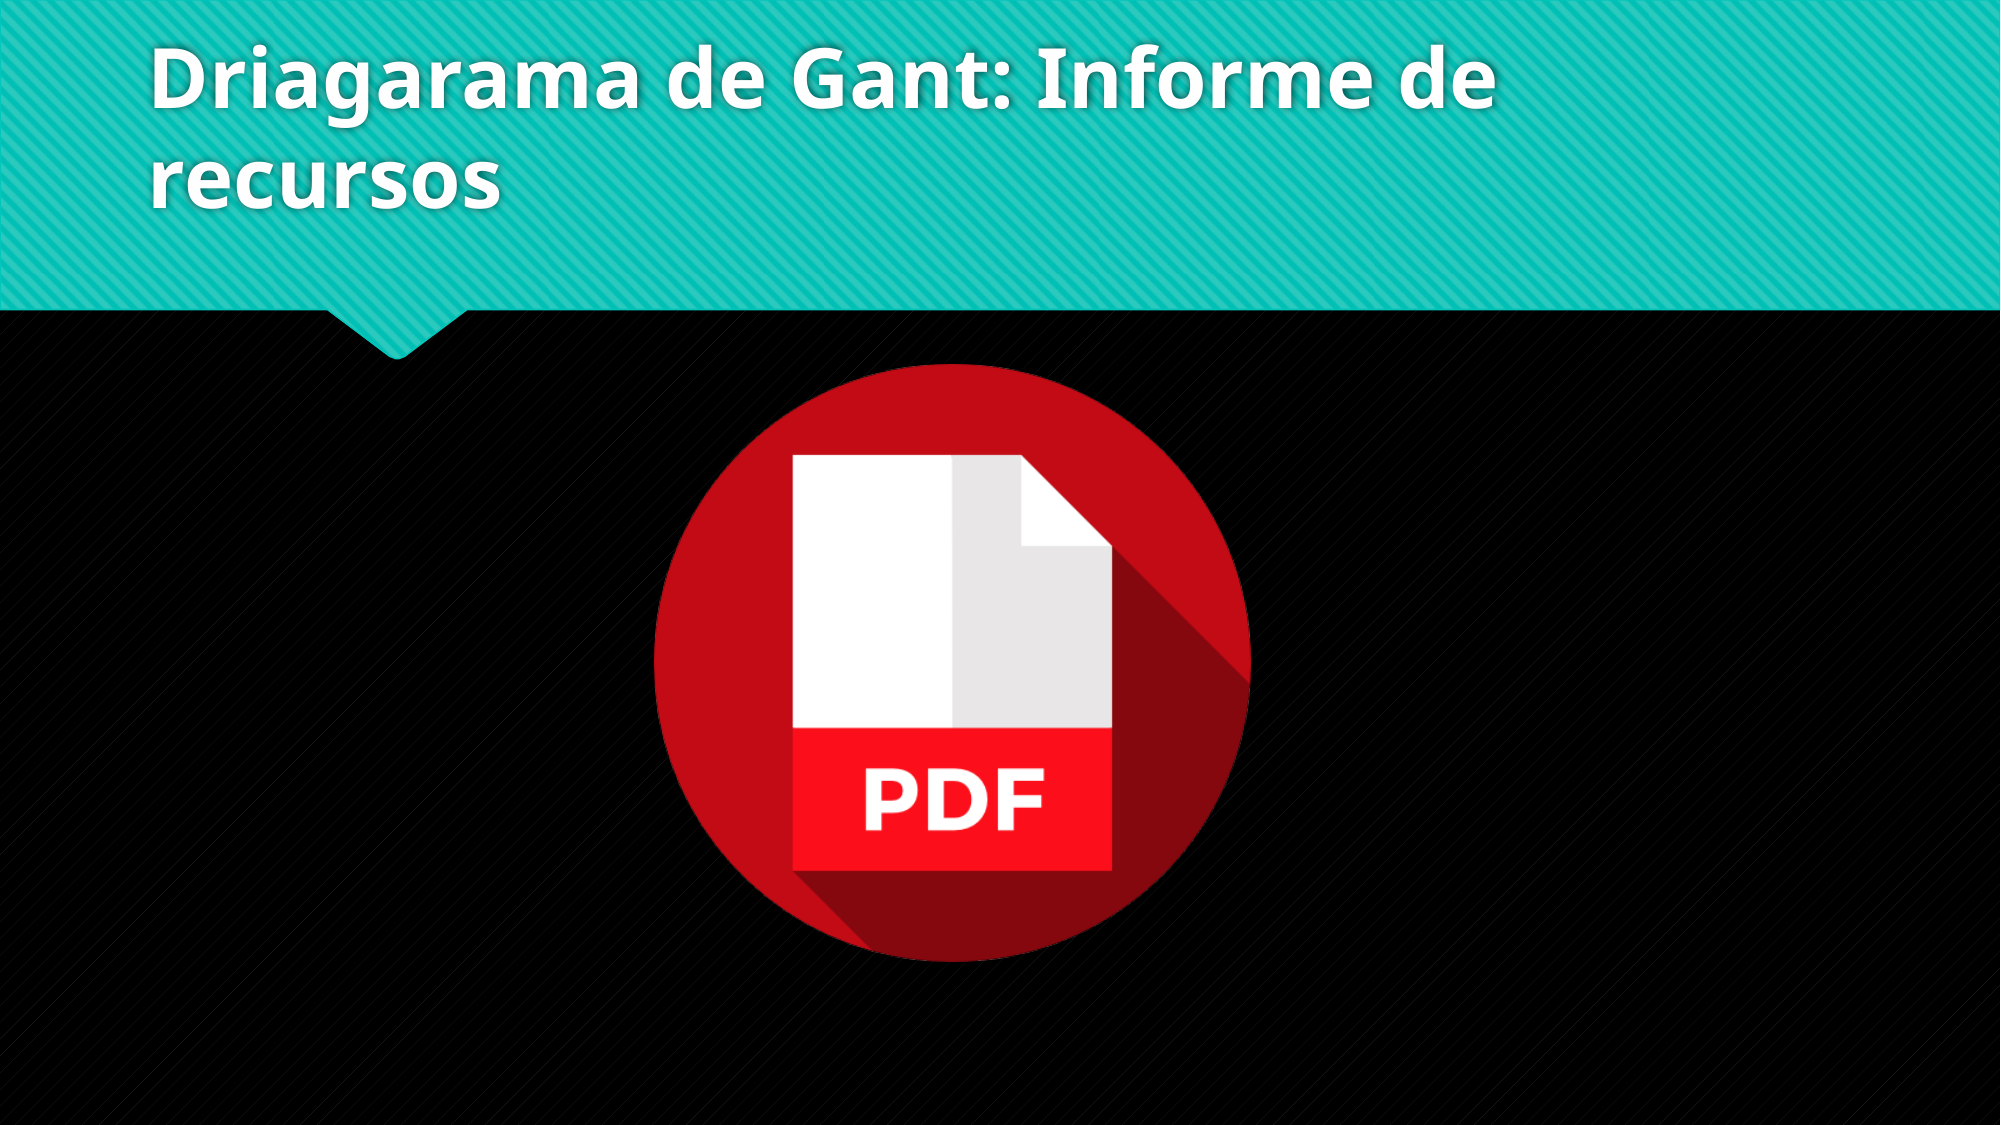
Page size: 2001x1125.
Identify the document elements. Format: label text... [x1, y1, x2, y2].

title Driagarama de Gant: Informe de recursos [132, 73, 1868, 233]
picture [653, 364, 1251, 962]
